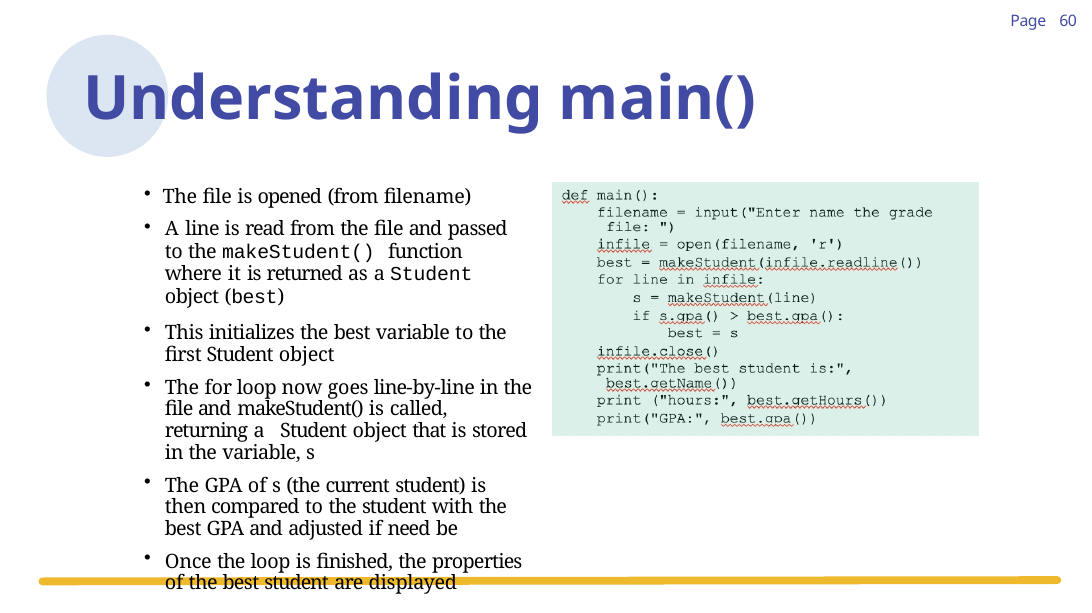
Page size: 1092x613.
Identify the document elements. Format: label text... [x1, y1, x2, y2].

text_box The file is opened (from filename) A line is read from the file and passed to the makeStudent() function where it is returned as a Student object (best) This initializes the best variable to the first Student object The for loop now goes line-by-line in the file and makeStudent() is called, returning a Student object that is stored in the variable, s The GPA of s (the current student) is then compared to the student with the best GPA and adjusted if need be Once the loop is finished, the properties of the best student are displayed [142, 172, 544, 594]
text_box Understanding main() [173, 58, 959, 133]
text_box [46, 34, 169, 158]
text_box Page [1010, 10, 1069, 30]
text_box 60 [1043, 10, 1086, 32]
picture [551, 182, 979, 436]
